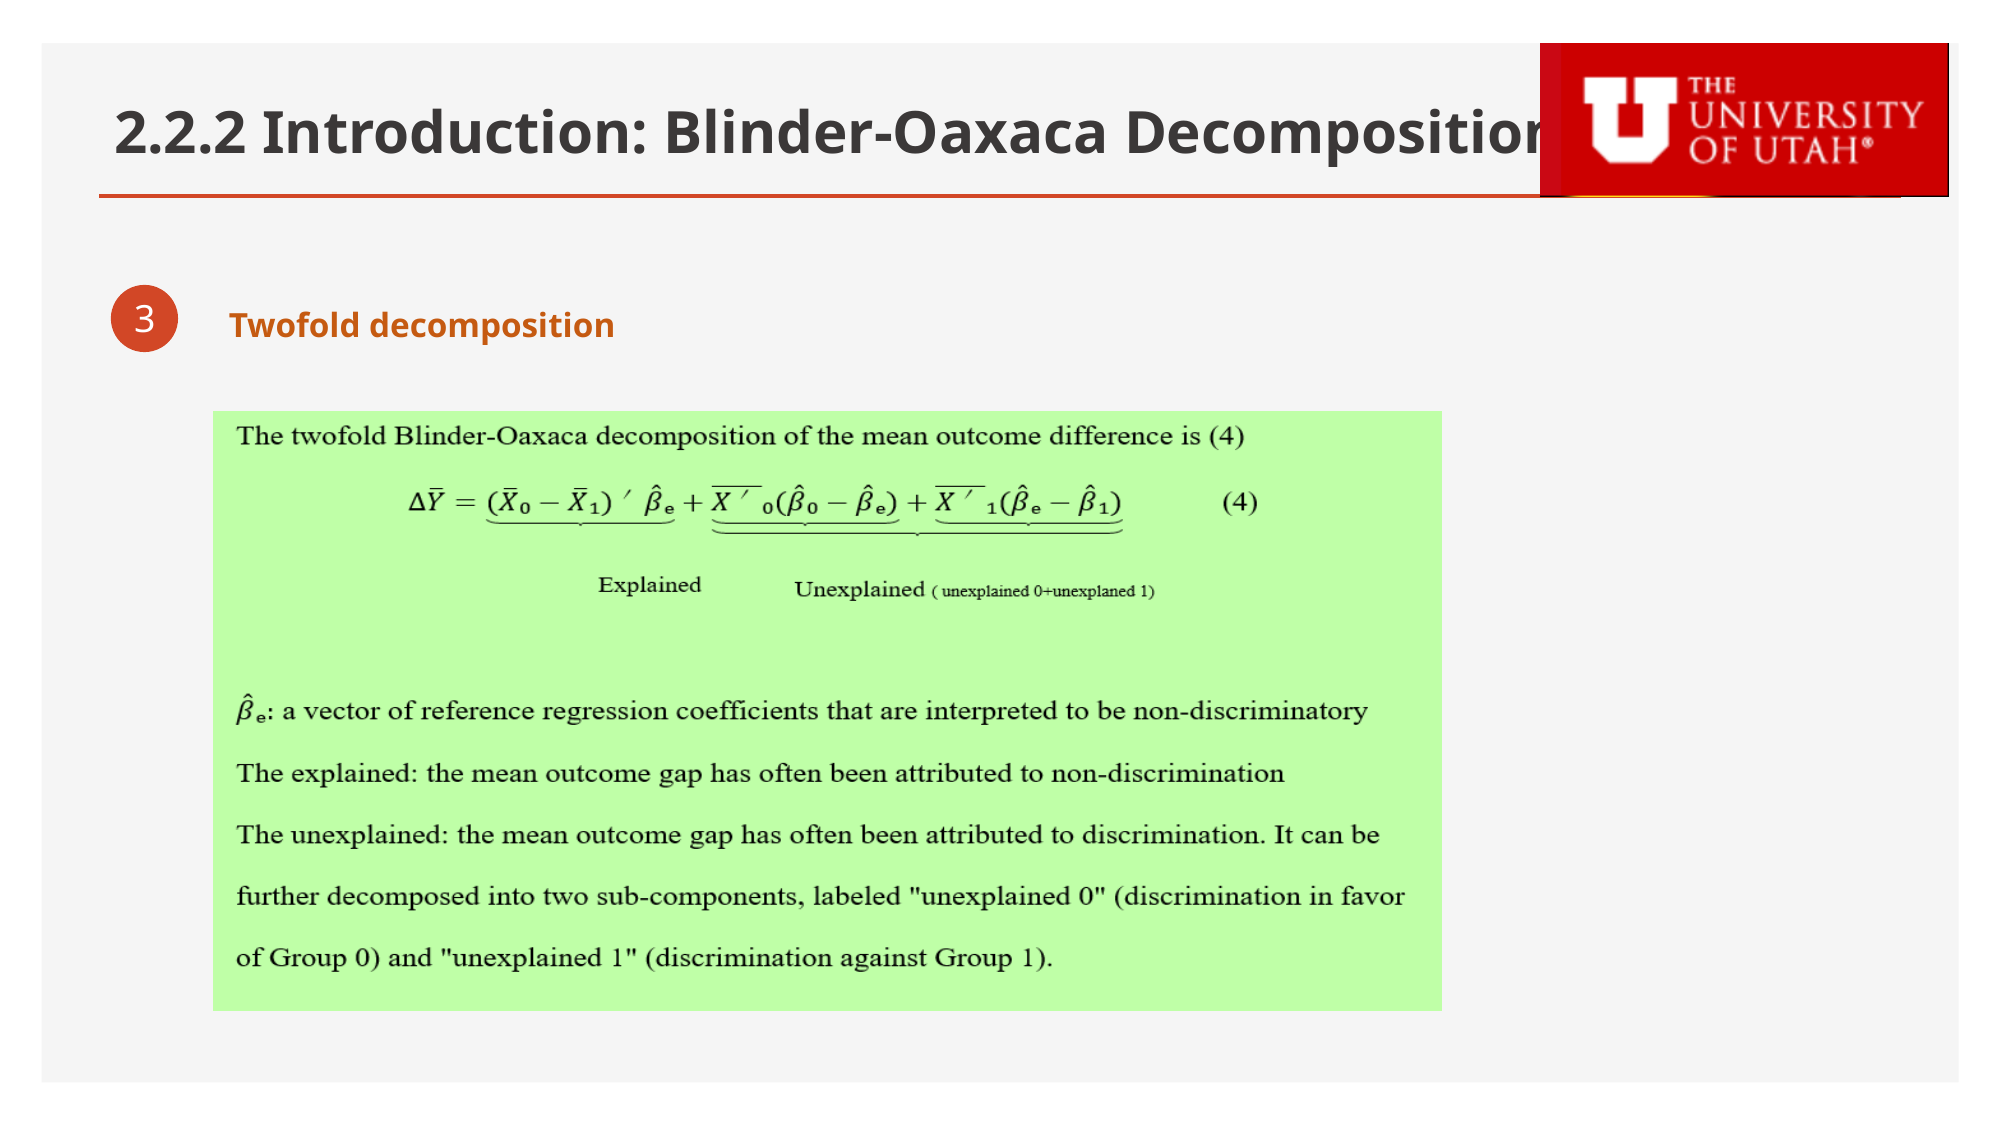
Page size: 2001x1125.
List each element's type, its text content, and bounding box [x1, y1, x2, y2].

title 2.2.2 Introduction: Blinder-Oaxaca Decomposition [99, 73, 1540, 197]
picture [213, 411, 1442, 1011]
picture [1540, 43, 1949, 197]
text_box Twofold decomposition [213, 284, 1958, 687]
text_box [99, 284, 191, 353]
